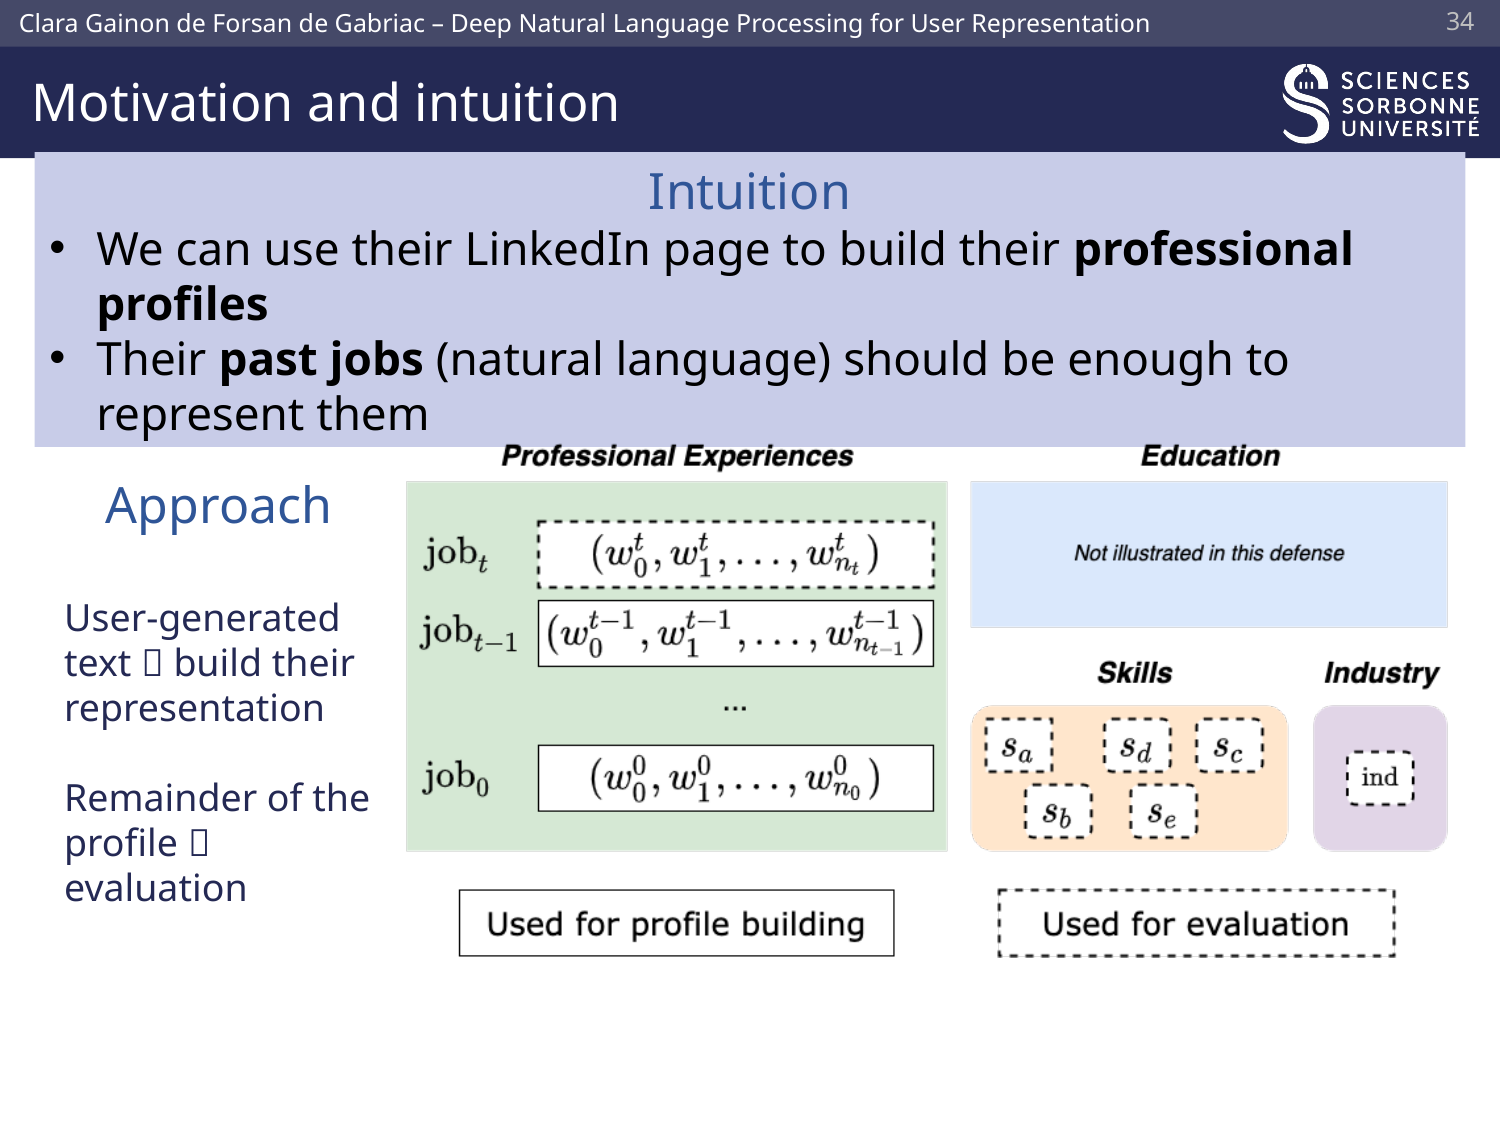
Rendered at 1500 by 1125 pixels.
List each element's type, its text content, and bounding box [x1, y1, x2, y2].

picture [334, 429, 1466, 958]
slide_number 33 [1411, 0, 1490, 54]
title Motivation and intuition [16, 48, 1266, 161]
text_box Approach User-generated text  build their representation Remainder of the profile  evaluation [49, 466, 334, 916]
text_box Intuition We can use their LinkedIn page to build their professional profiles Their past jobs (natural language) should be enough to represent them [34, 152, 1466, 447]
